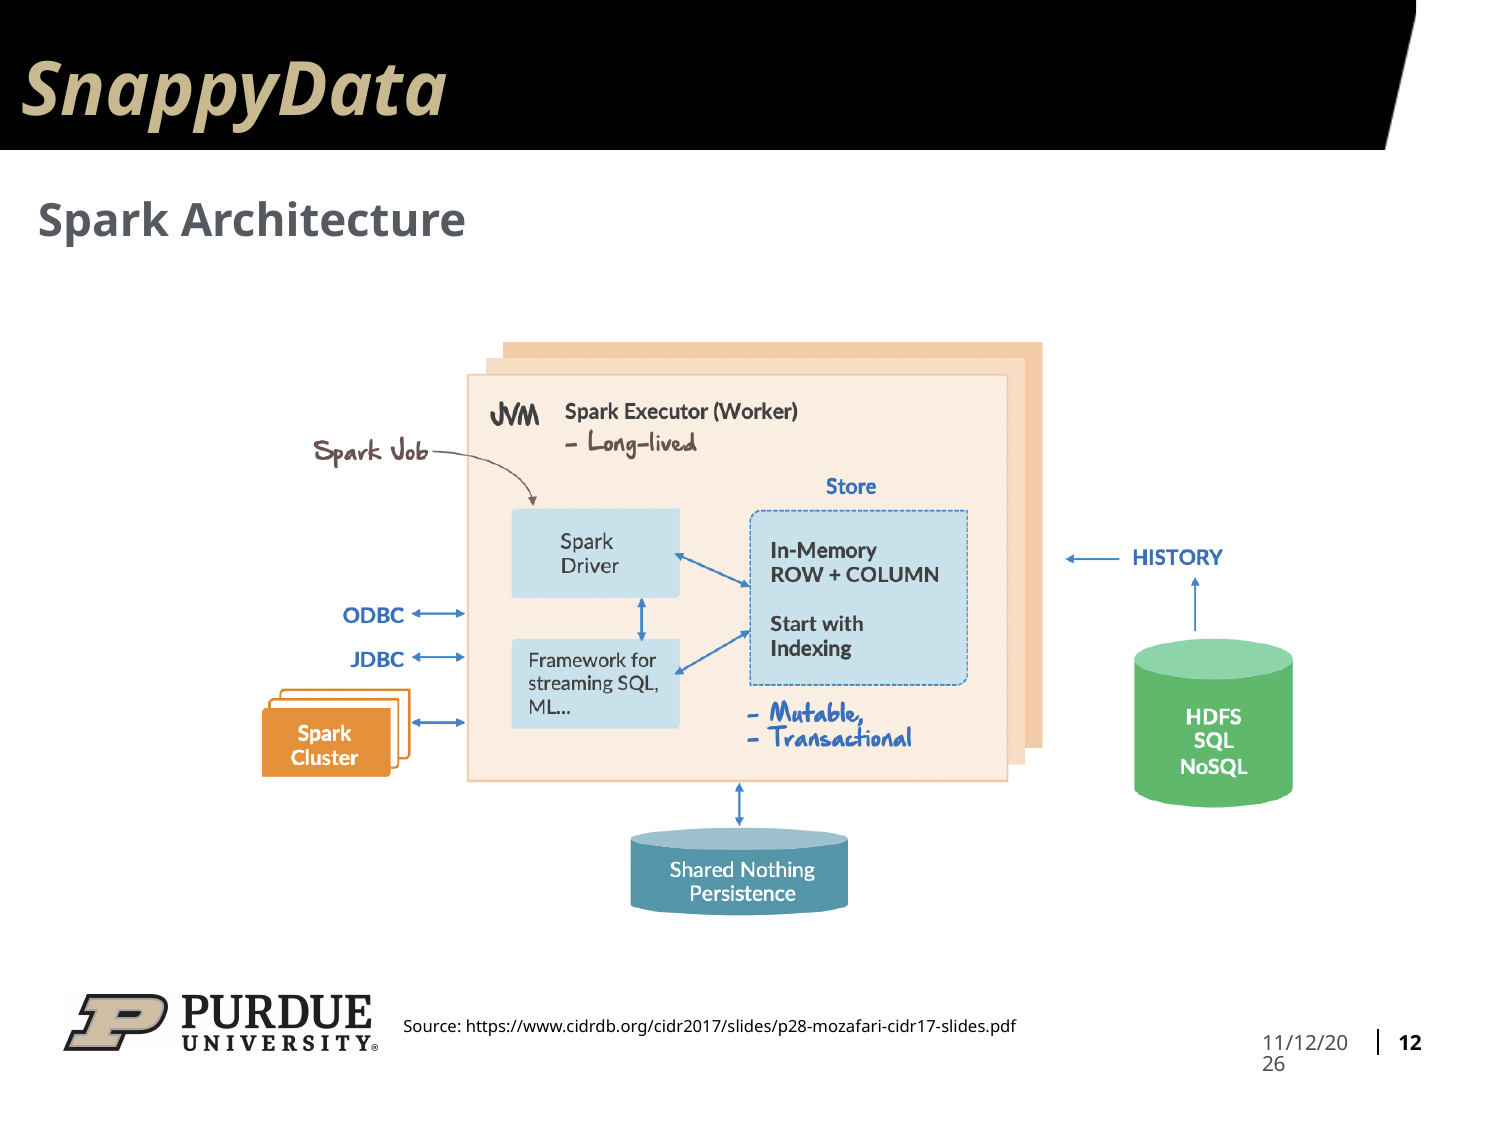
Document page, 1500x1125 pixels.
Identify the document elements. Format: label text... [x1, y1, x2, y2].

subtitle Spark Architecture [37, 190, 939, 247]
slide_number 12 [1380, 1013, 1441, 1074]
picture [63, 994, 378, 1051]
picture [167, 330, 1353, 930]
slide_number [1247, 1017, 1375, 1071]
title SnappyData [18, 48, 1160, 138]
text_box Source: https://www.cidrdb.org/cidr2017/slides/p28-mozafari-cidr17-slides.pdf [388, 1008, 1273, 1044]
